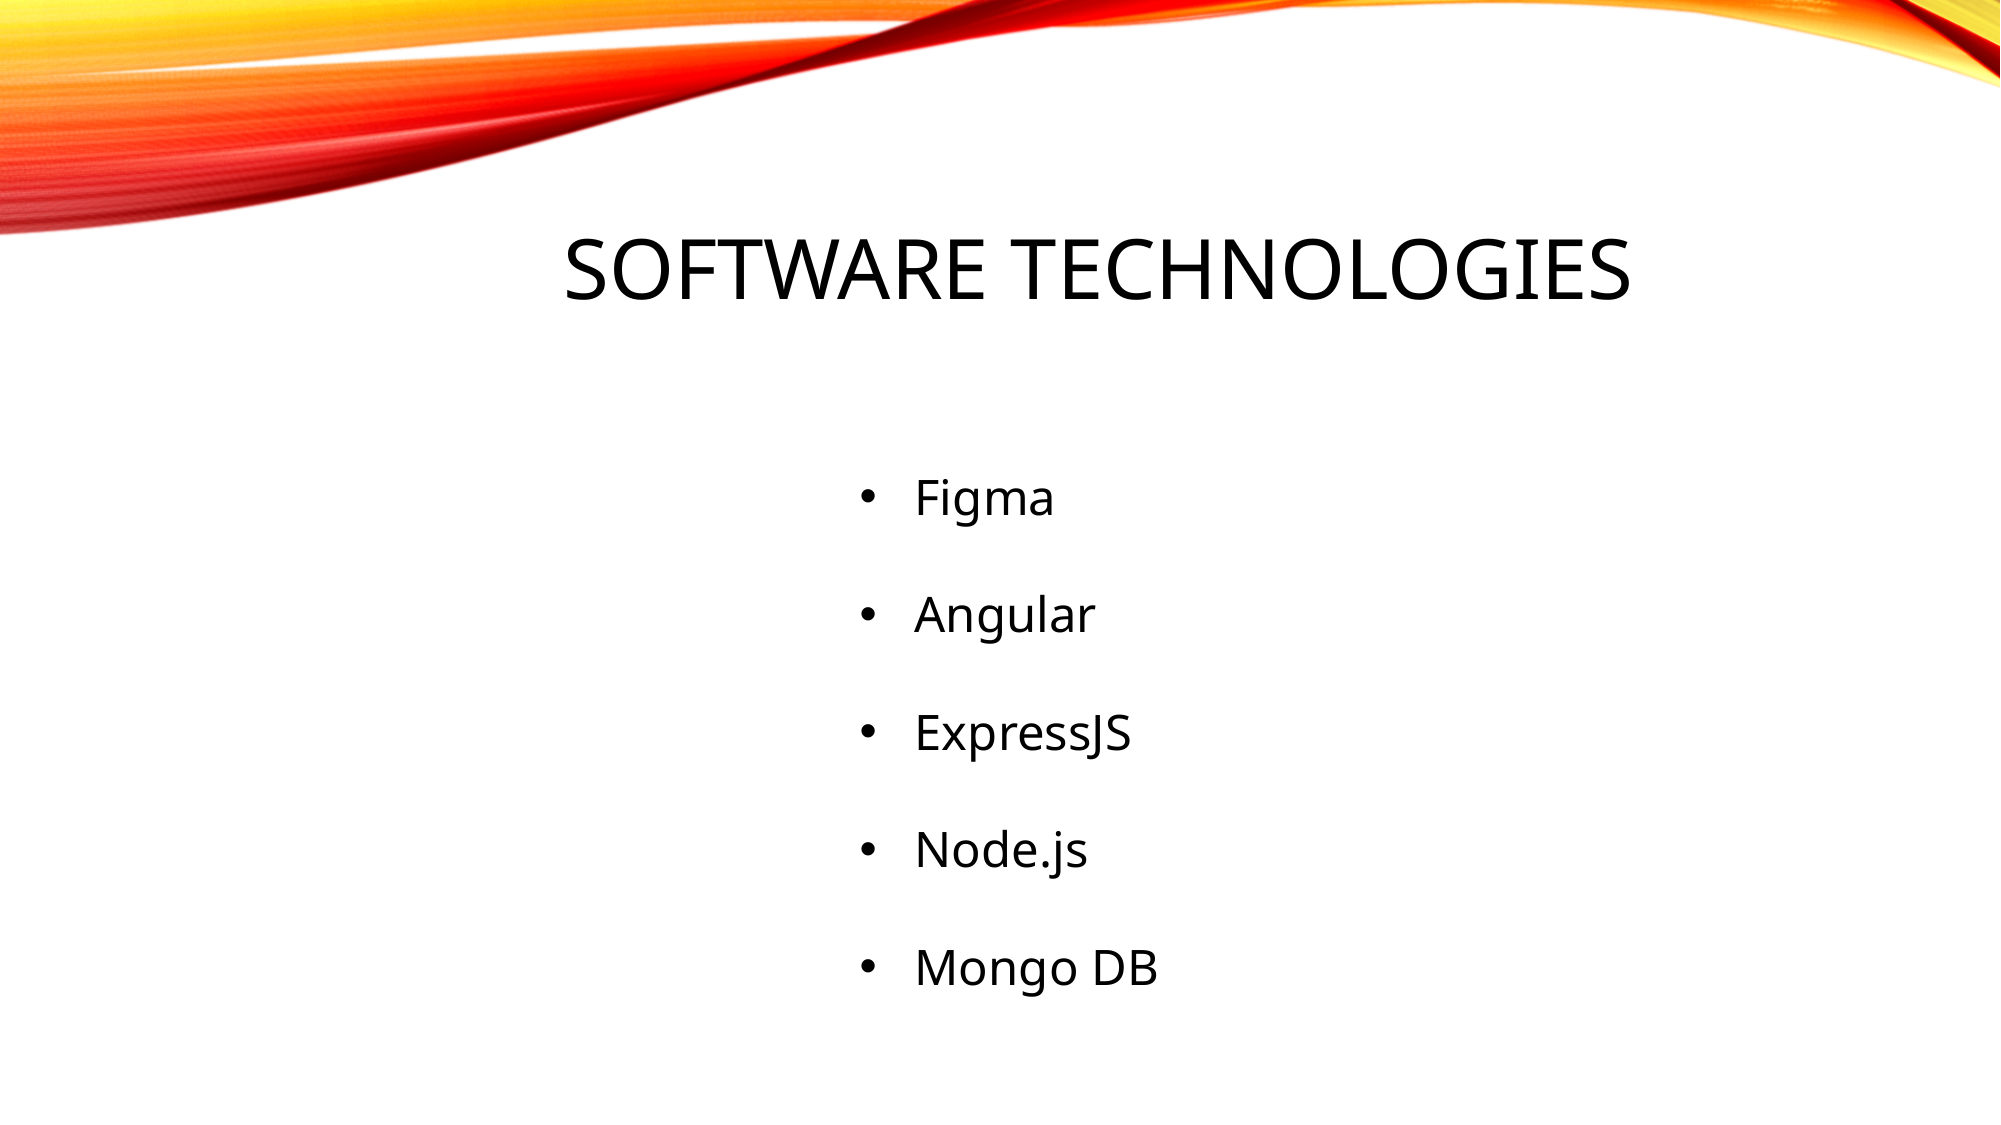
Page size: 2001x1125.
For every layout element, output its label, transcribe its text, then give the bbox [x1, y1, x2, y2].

title Software Technologies [351, 166, 1649, 379]
text_box Figma Angular ExpressJS Node.js Mongo DB [844, 399, 1302, 1005]
picture [0, 0, 2000, 237]
